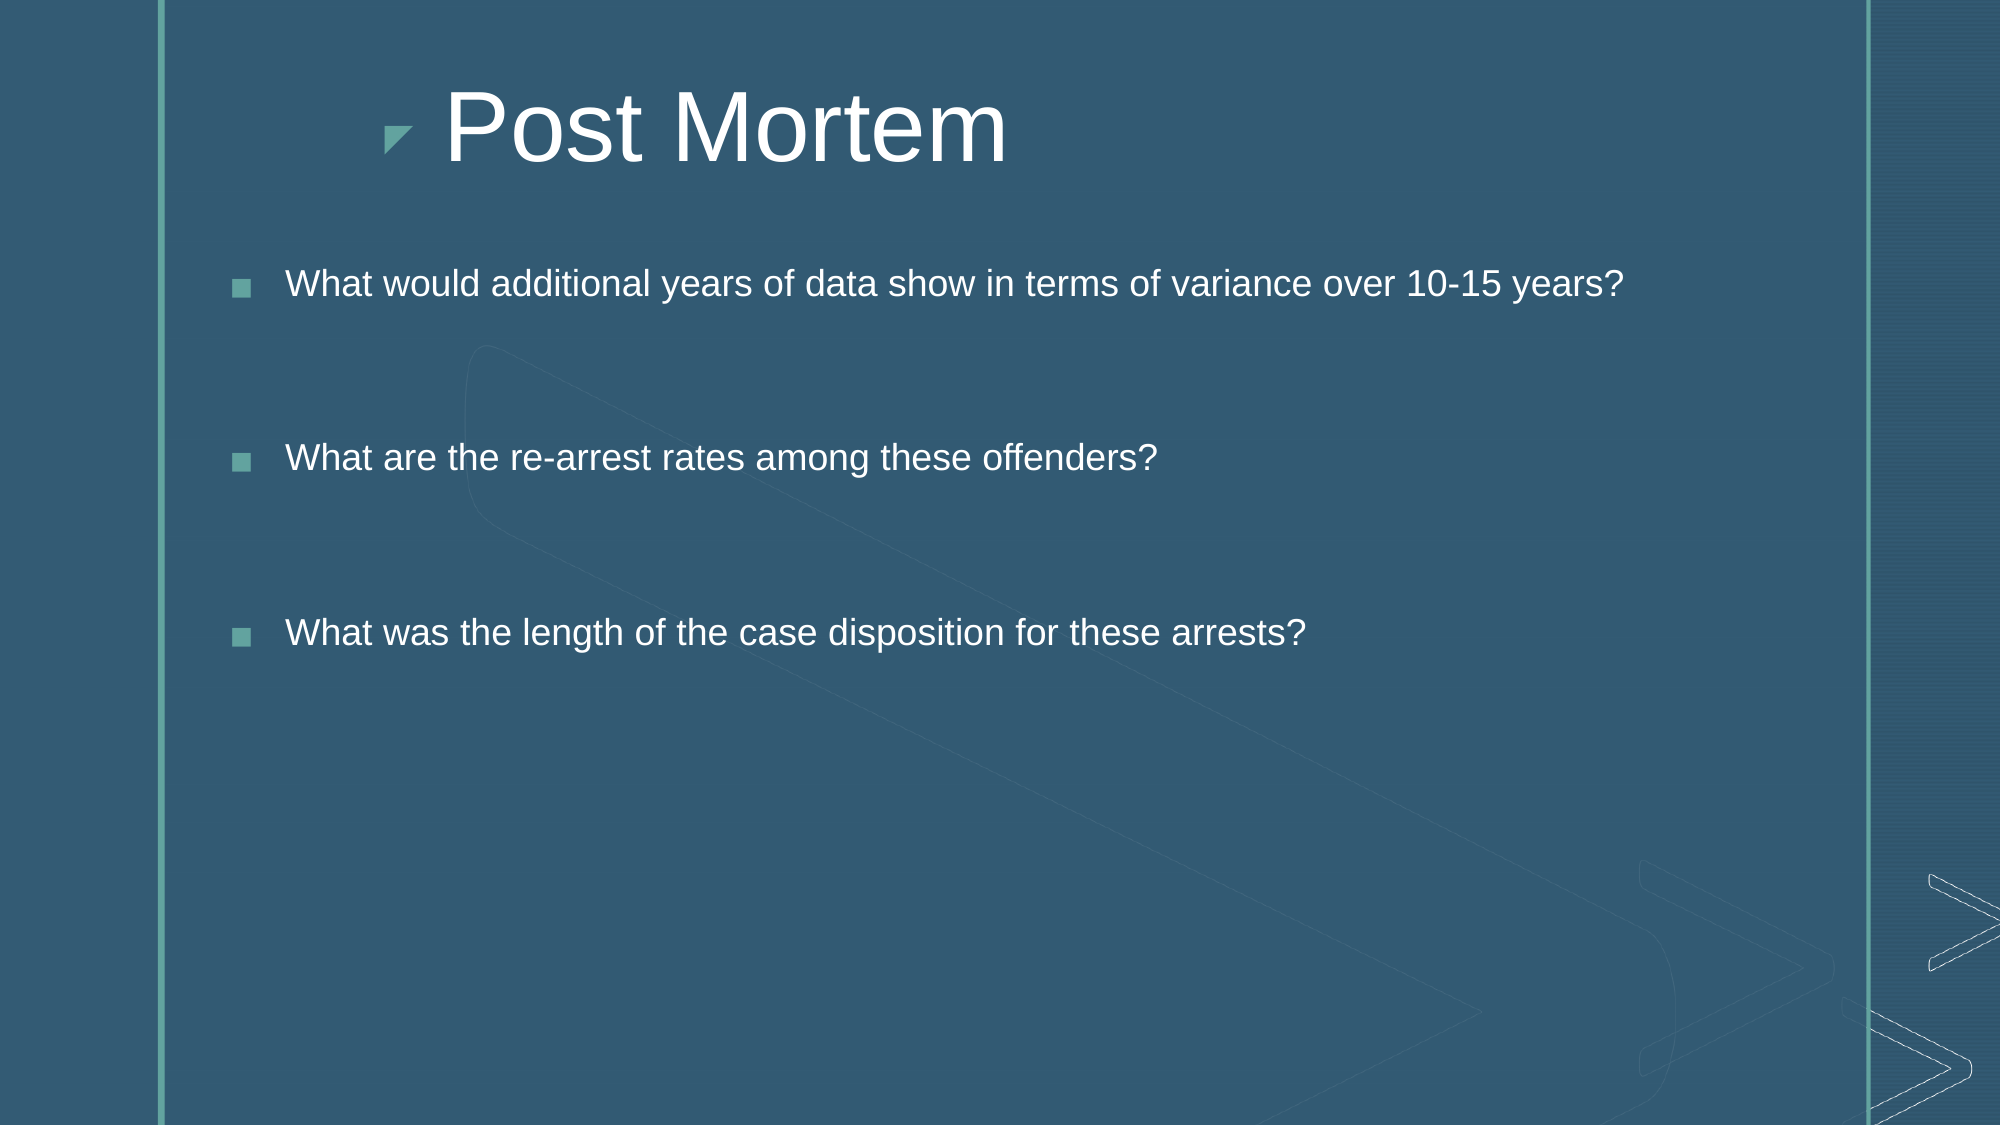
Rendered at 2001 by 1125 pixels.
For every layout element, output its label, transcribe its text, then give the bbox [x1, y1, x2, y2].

picture [1871, 0, 2000, 1125]
list What would additional years of data show in terms of variance over 10-15 years? What are the re-arrest rates among these offenders? What was the length of the case disposition for these arrests? [213, 210, 1734, 867]
title Post Mortem [428, 67, 1734, 210]
